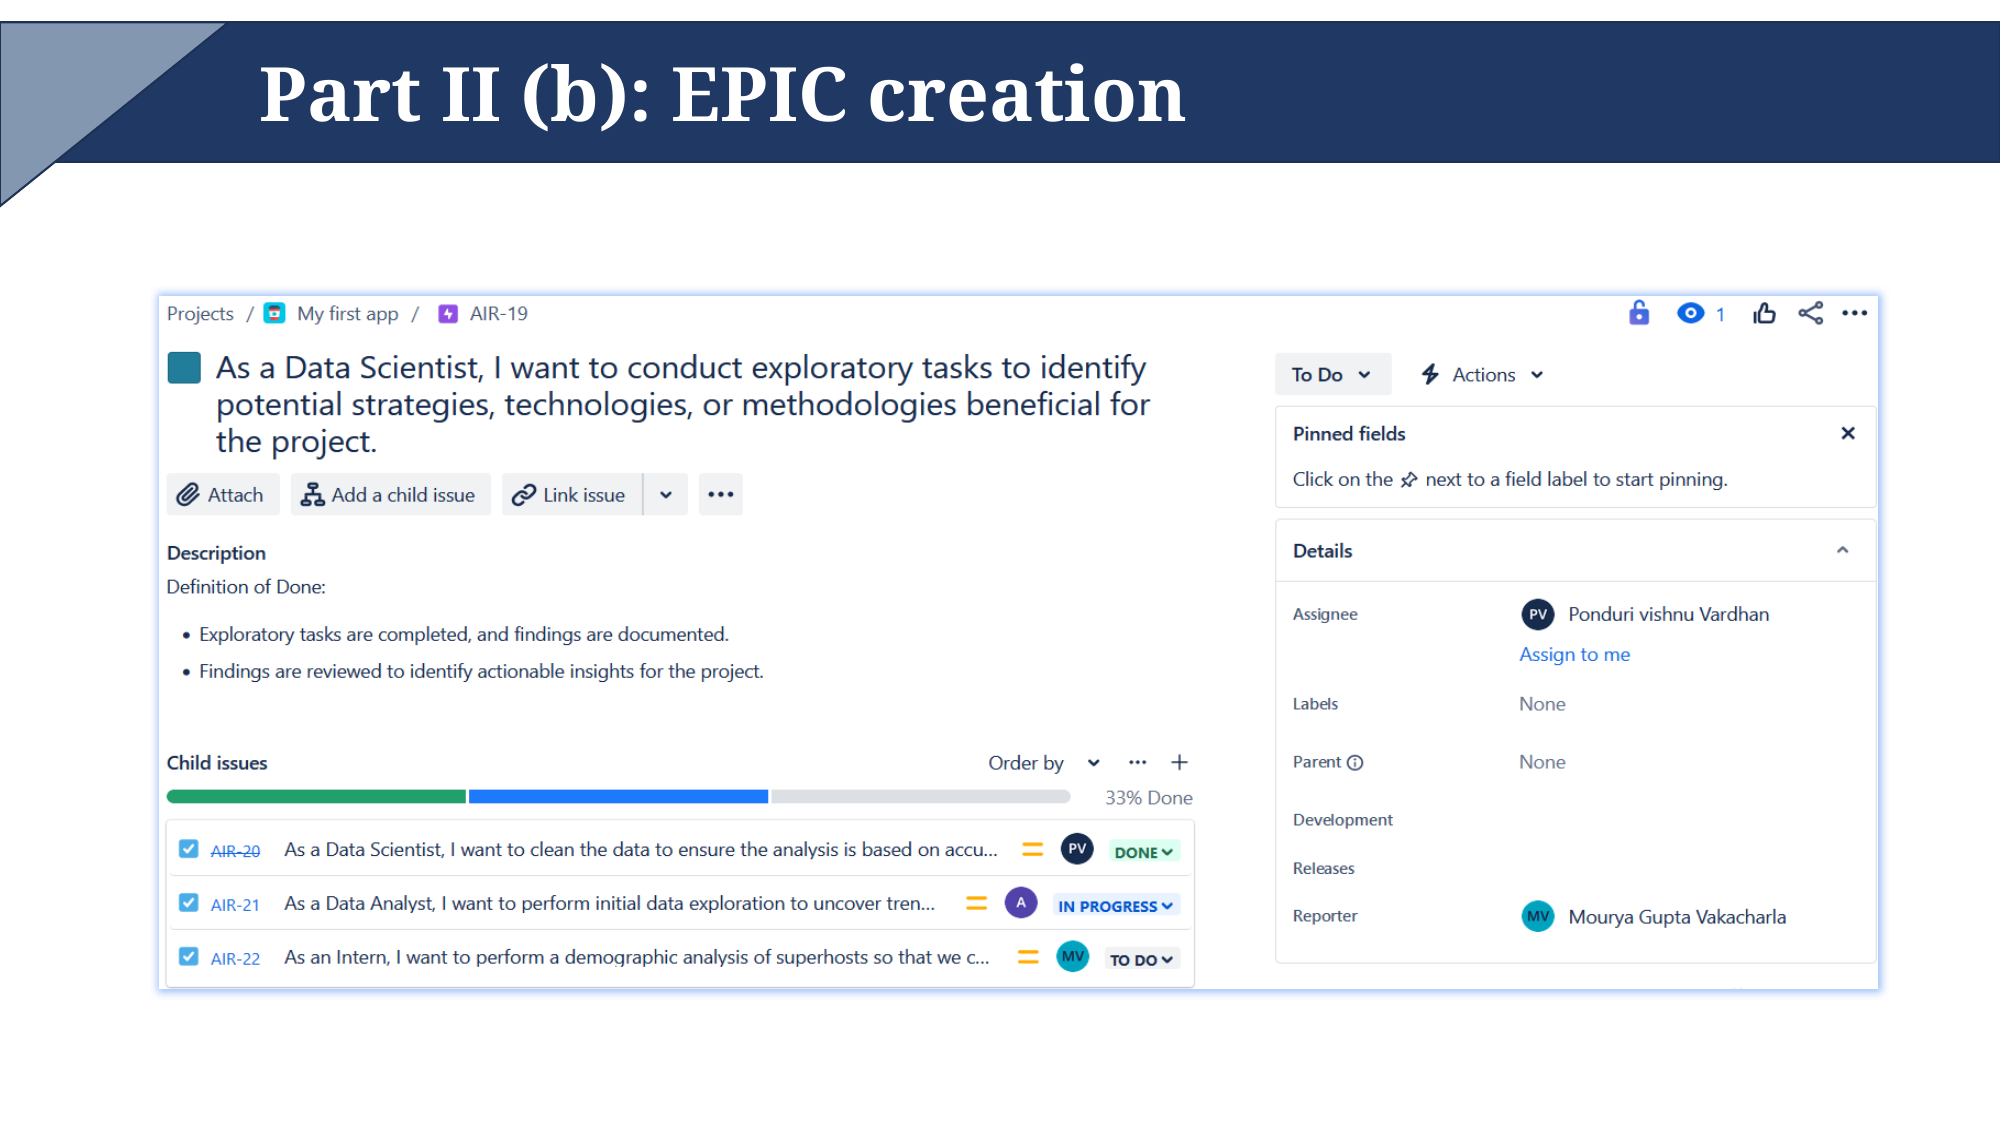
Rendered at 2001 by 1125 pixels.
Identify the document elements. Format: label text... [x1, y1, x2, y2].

text_box Part II (b): EPIC creation [244, 39, 1954, 145]
picture [159, 296, 1878, 989]
text_box [57, 21, 2000, 163]
text_box [0, 21, 232, 208]
